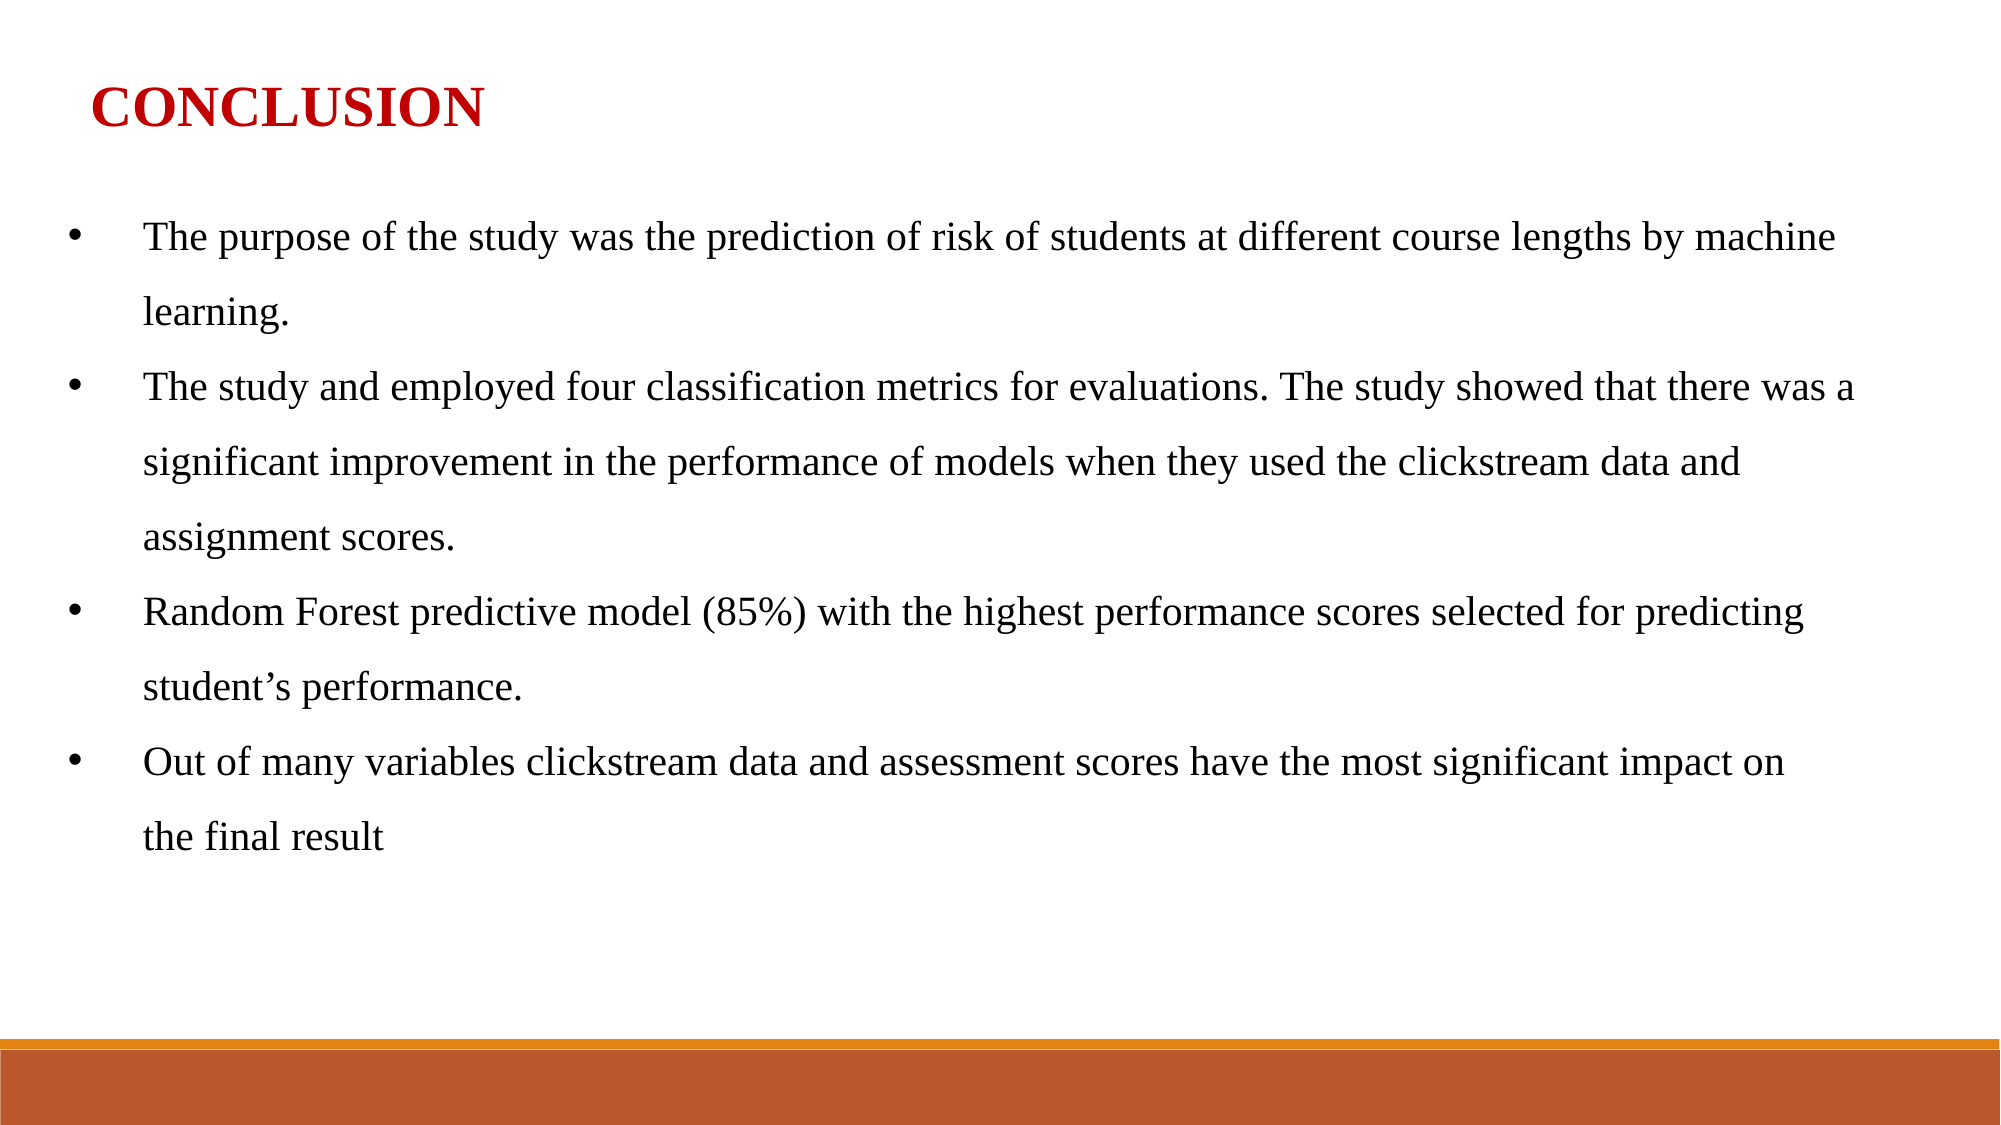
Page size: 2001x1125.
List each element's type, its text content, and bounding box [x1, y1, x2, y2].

text_box The purpose of the study was the prediction of risk of students at different course lengths by machine learning. The study and employed four classification metrics for evaluations. The study showed that there was a significant improvement in the performance of models when they used the clickstream data and assignment scores. Random Forest predictive model (85%) with the highest performance scores selected for predicting student’s performance. Out of many variables clickstream data and assessment scores have the most significant impact on the final result [53, 176, 1899, 867]
text_box CONCLUSION [75, 60, 946, 146]
